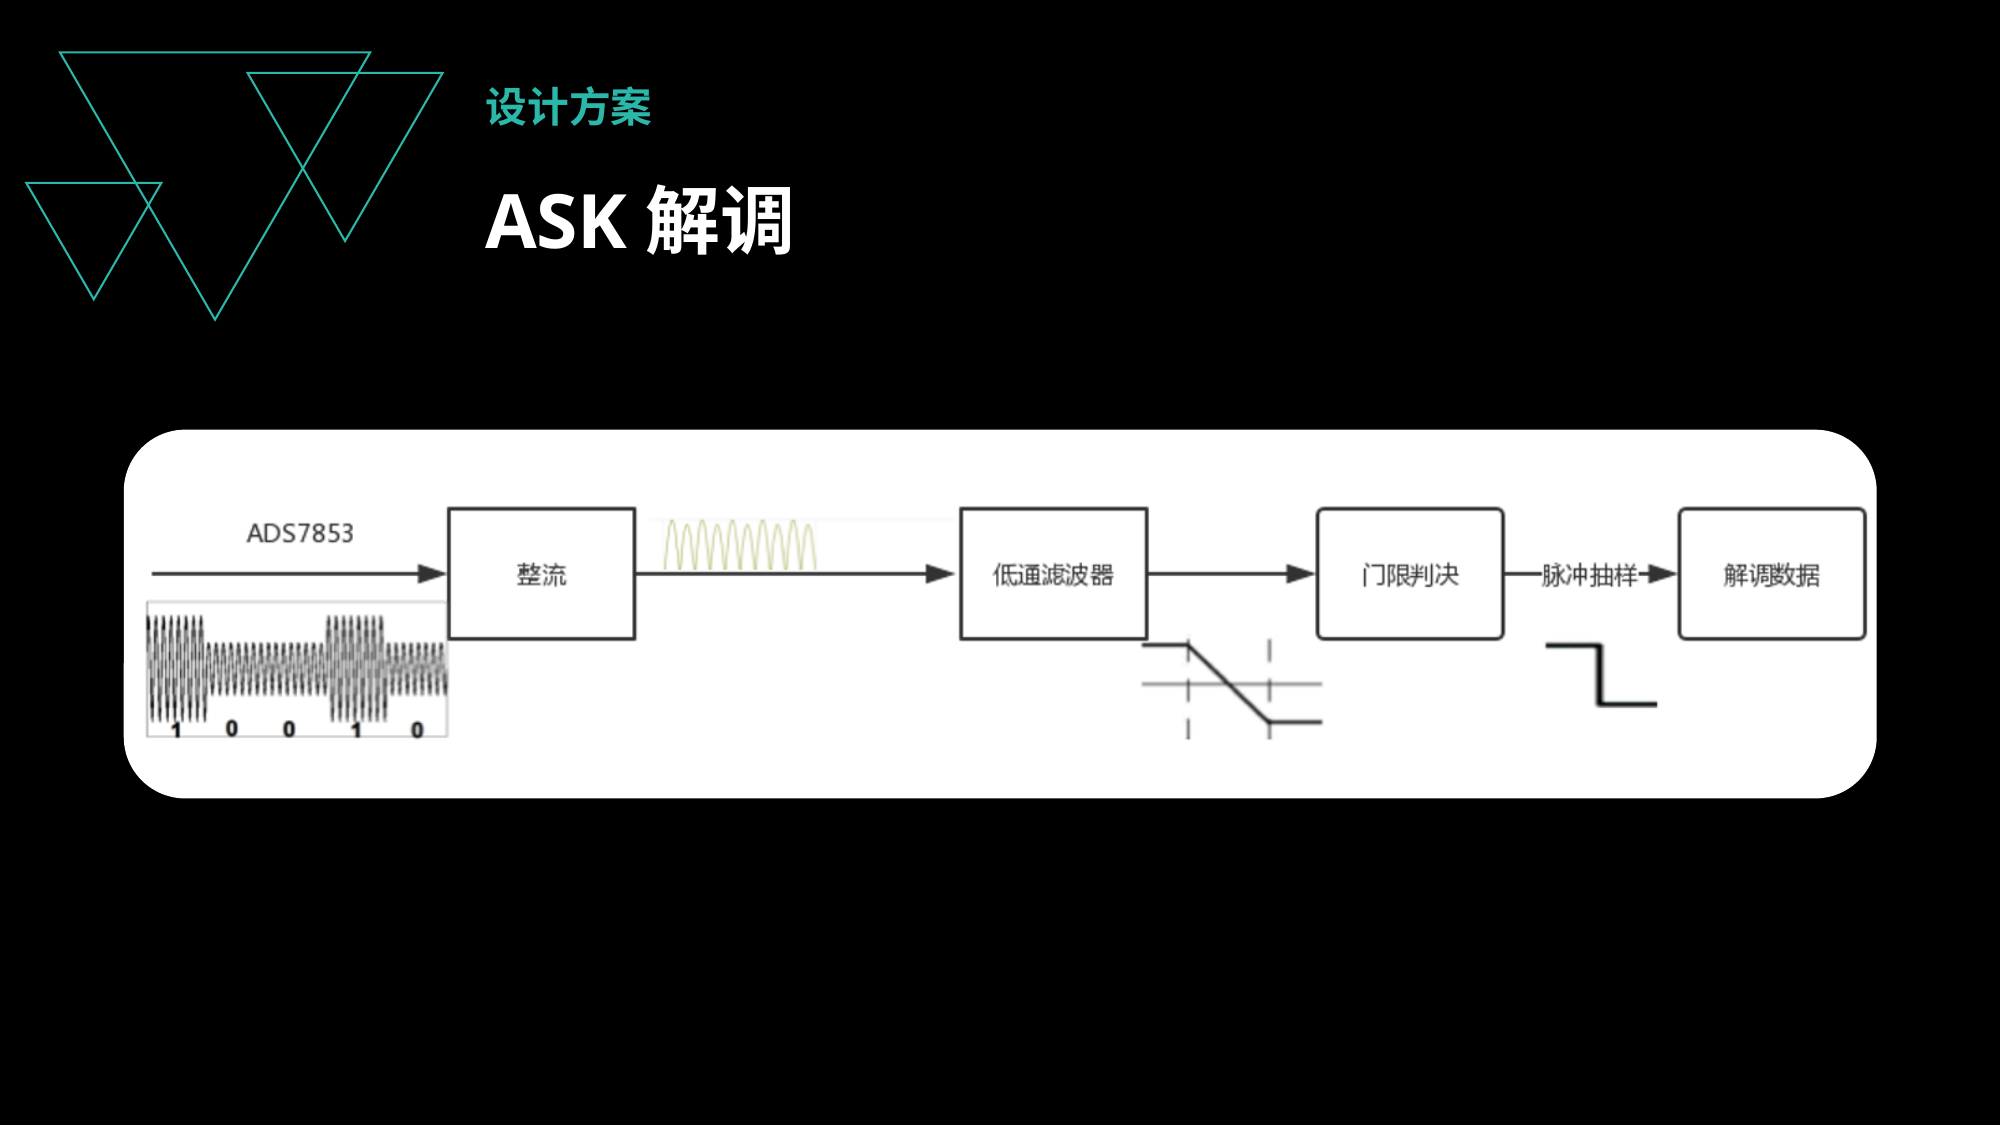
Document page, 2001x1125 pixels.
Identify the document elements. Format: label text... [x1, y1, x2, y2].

text_box ASK解调 [470, 165, 854, 271]
text_box [58, 51, 372, 322]
text_box [24, 181, 164, 302]
picture [123, 429, 1877, 799]
text_box 设计方案 [470, 72, 668, 138]
text_box [245, 71, 445, 244]
